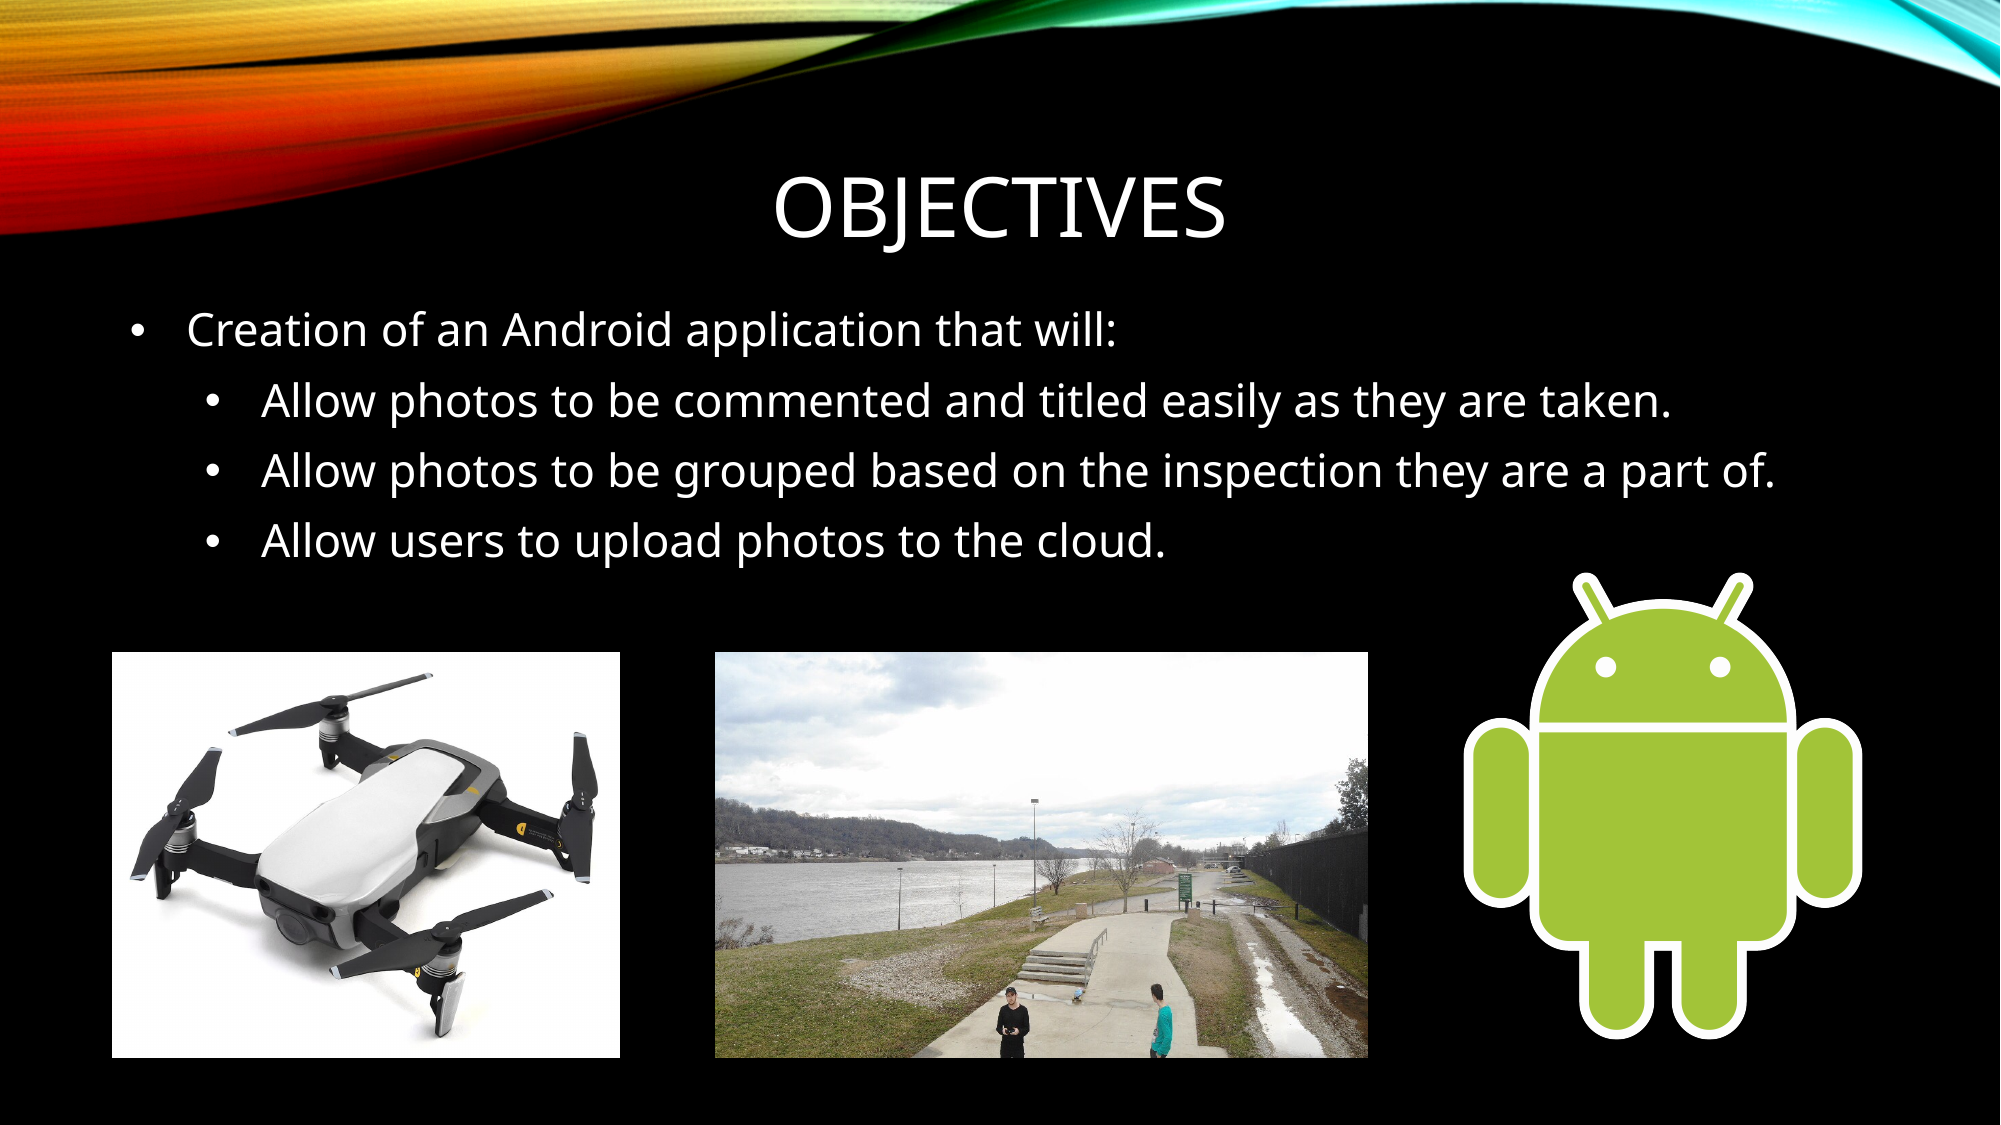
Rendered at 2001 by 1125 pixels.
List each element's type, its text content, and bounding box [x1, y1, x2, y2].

picture [112, 651, 620, 1058]
picture [1463, 571, 1863, 1040]
picture [715, 651, 1368, 1058]
text_box Objectives [293, 104, 1706, 299]
picture [0, 0, 2000, 237]
text_box Creation of an Android application that will: Allow photos to be commented and titled easily as they are taken. Allow photos to be grouped based on the inspection they are a part of. Allow users to upload photos to the cloud. [115, 299, 1890, 512]
